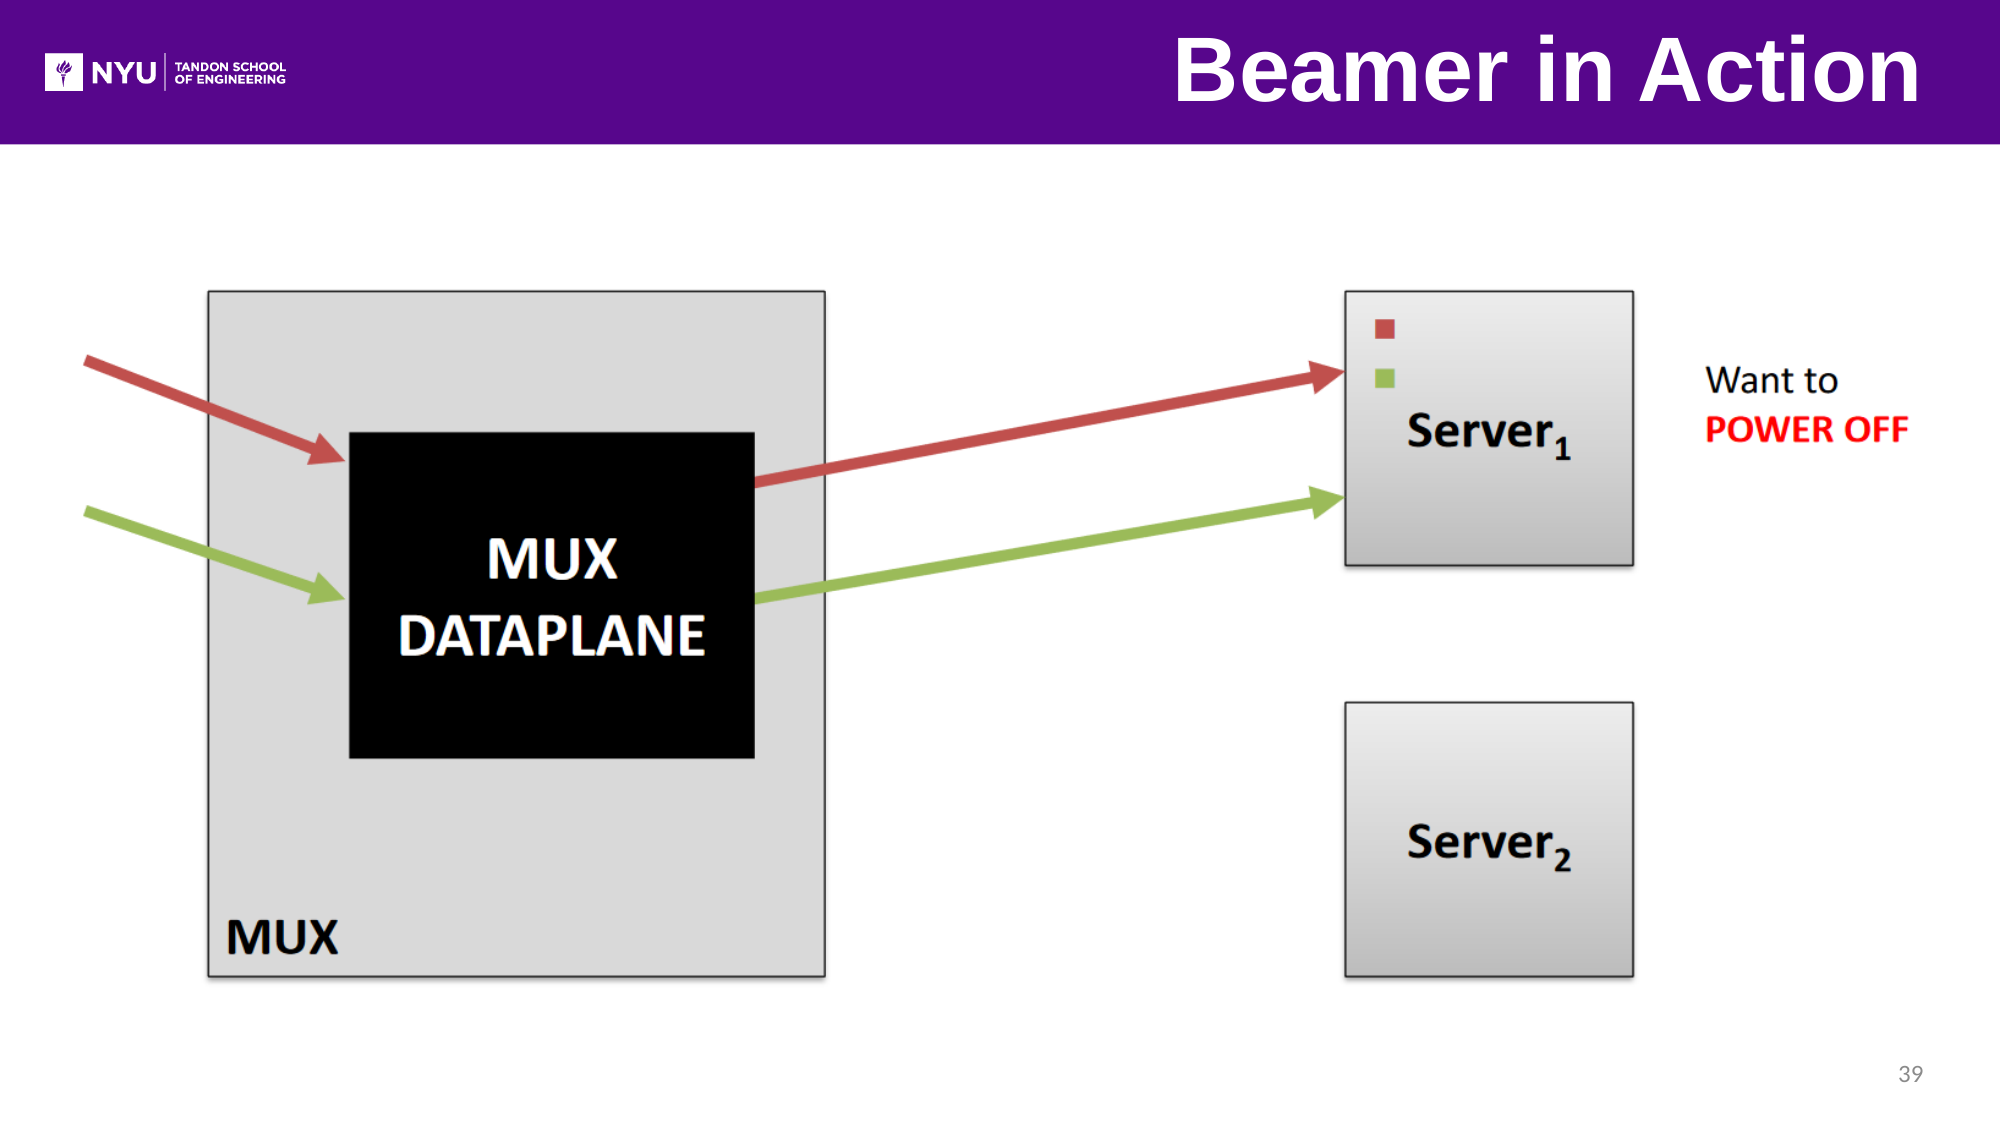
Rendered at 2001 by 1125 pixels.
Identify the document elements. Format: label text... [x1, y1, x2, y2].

slide_number 39 [1488, 1042, 1939, 1103]
title Beamer in Action [290, 12, 1939, 132]
picture [45, 53, 286, 91]
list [59, 208, 1939, 1007]
